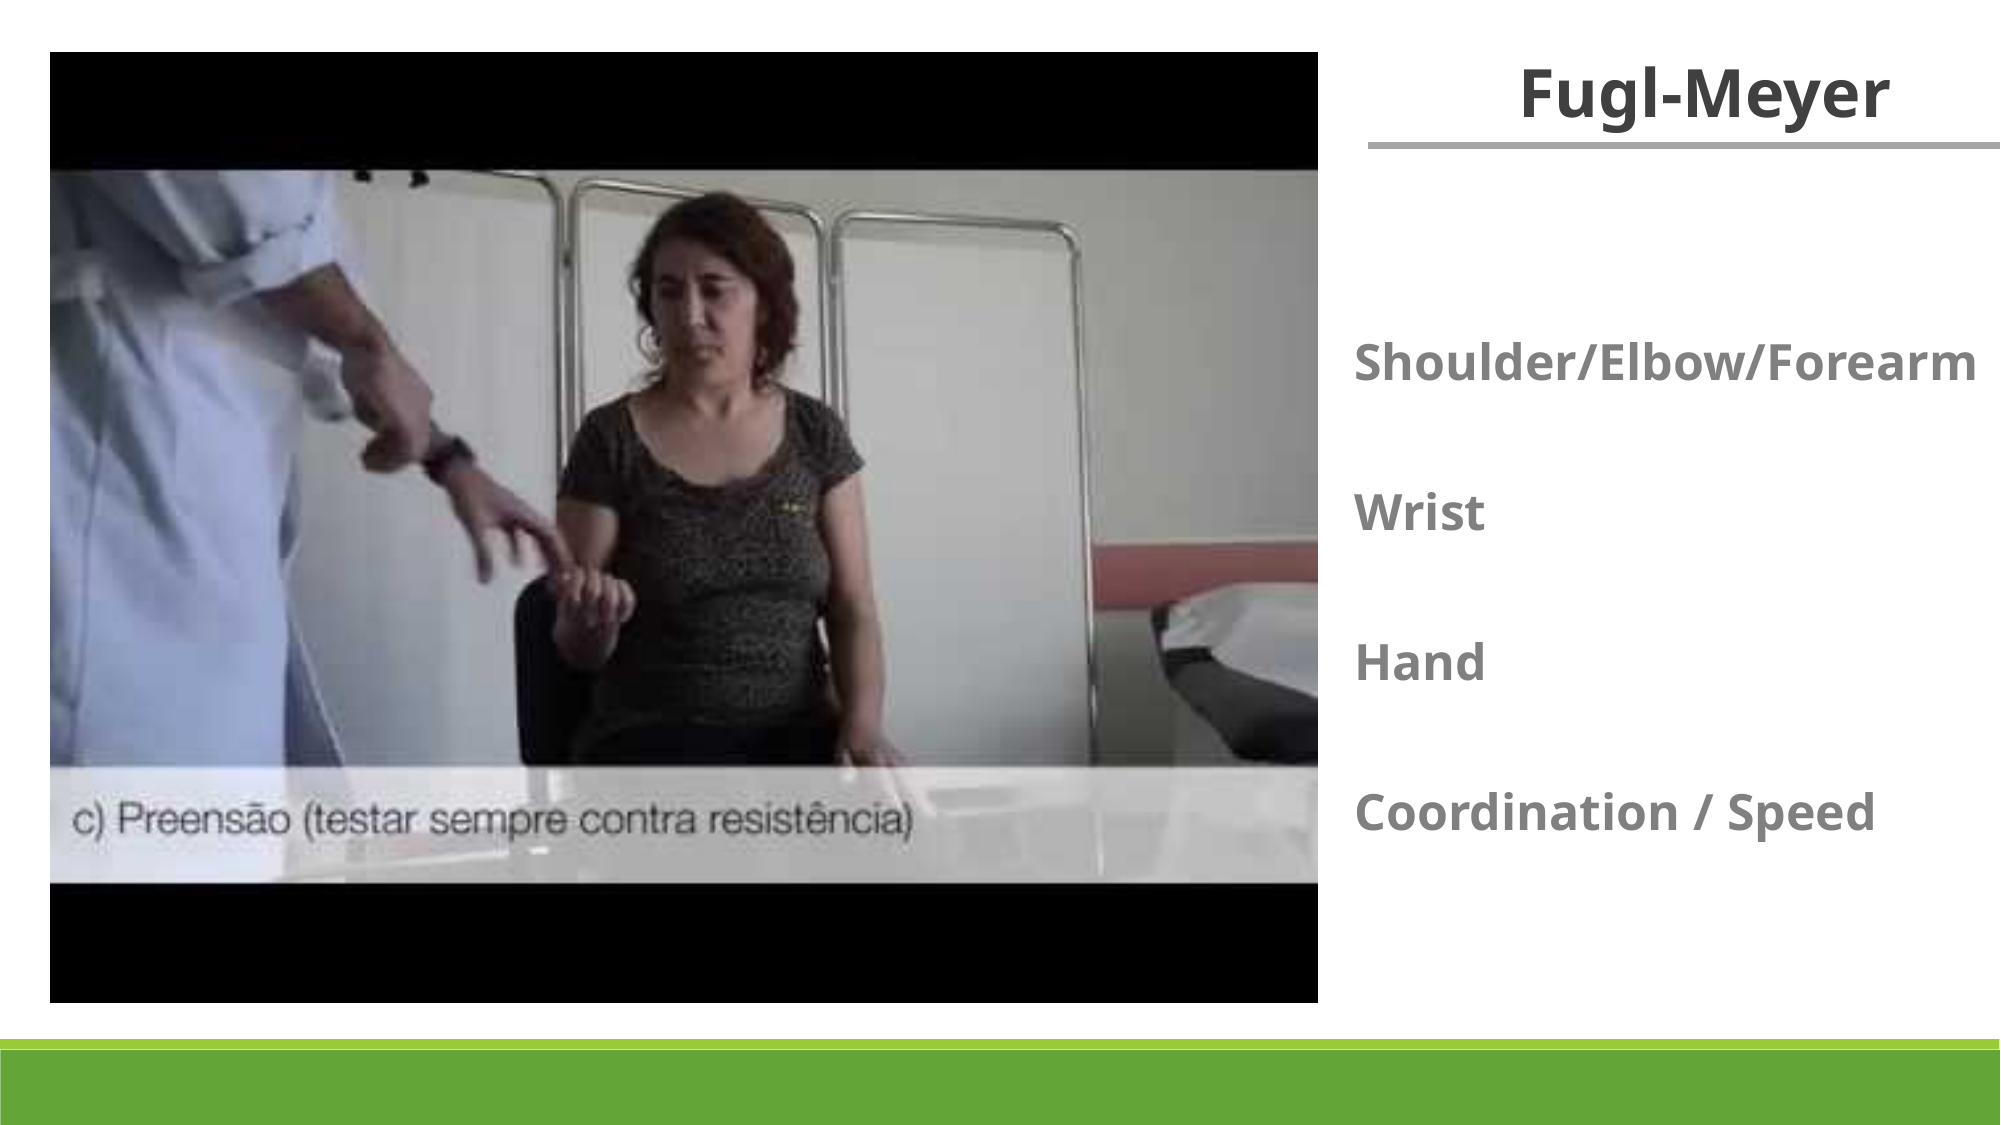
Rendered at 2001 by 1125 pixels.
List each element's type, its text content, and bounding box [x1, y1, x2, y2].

text_box Shoulder/Elbow/Forearm Wrist Hand Coordination / Speed [1339, 232, 1994, 848]
text_box Fugl-Meyer [1503, 42, 1907, 138]
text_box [49, 51, 1319, 1004]
